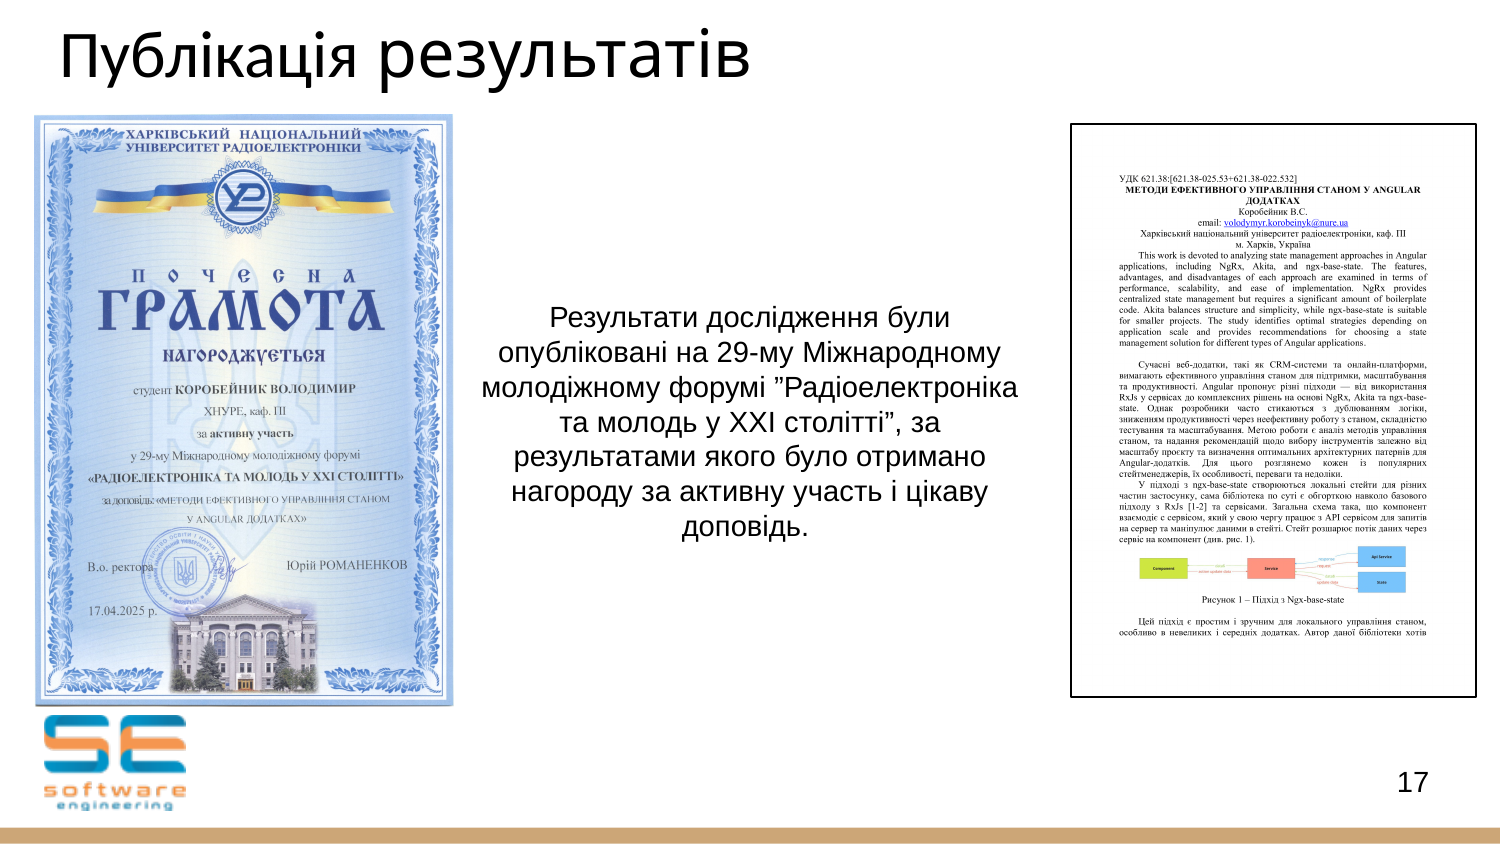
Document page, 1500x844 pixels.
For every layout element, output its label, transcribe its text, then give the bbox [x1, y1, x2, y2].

title Публікація результатів [44, 0, 1442, 106]
picture [43, 714, 186, 811]
text_box 17 [1382, 755, 1500, 806]
picture [1071, 125, 1475, 696]
picture [33, 113, 454, 707]
text_box Результати дослідження були опубліковані на 29-му Міжнародному молодіжному форумі ”Радіоелектроніка та молодь у XXI столітті”, за результатами якого було отримано нагороду за активну участь і цікаву доповідь. [459, 290, 1041, 550]
